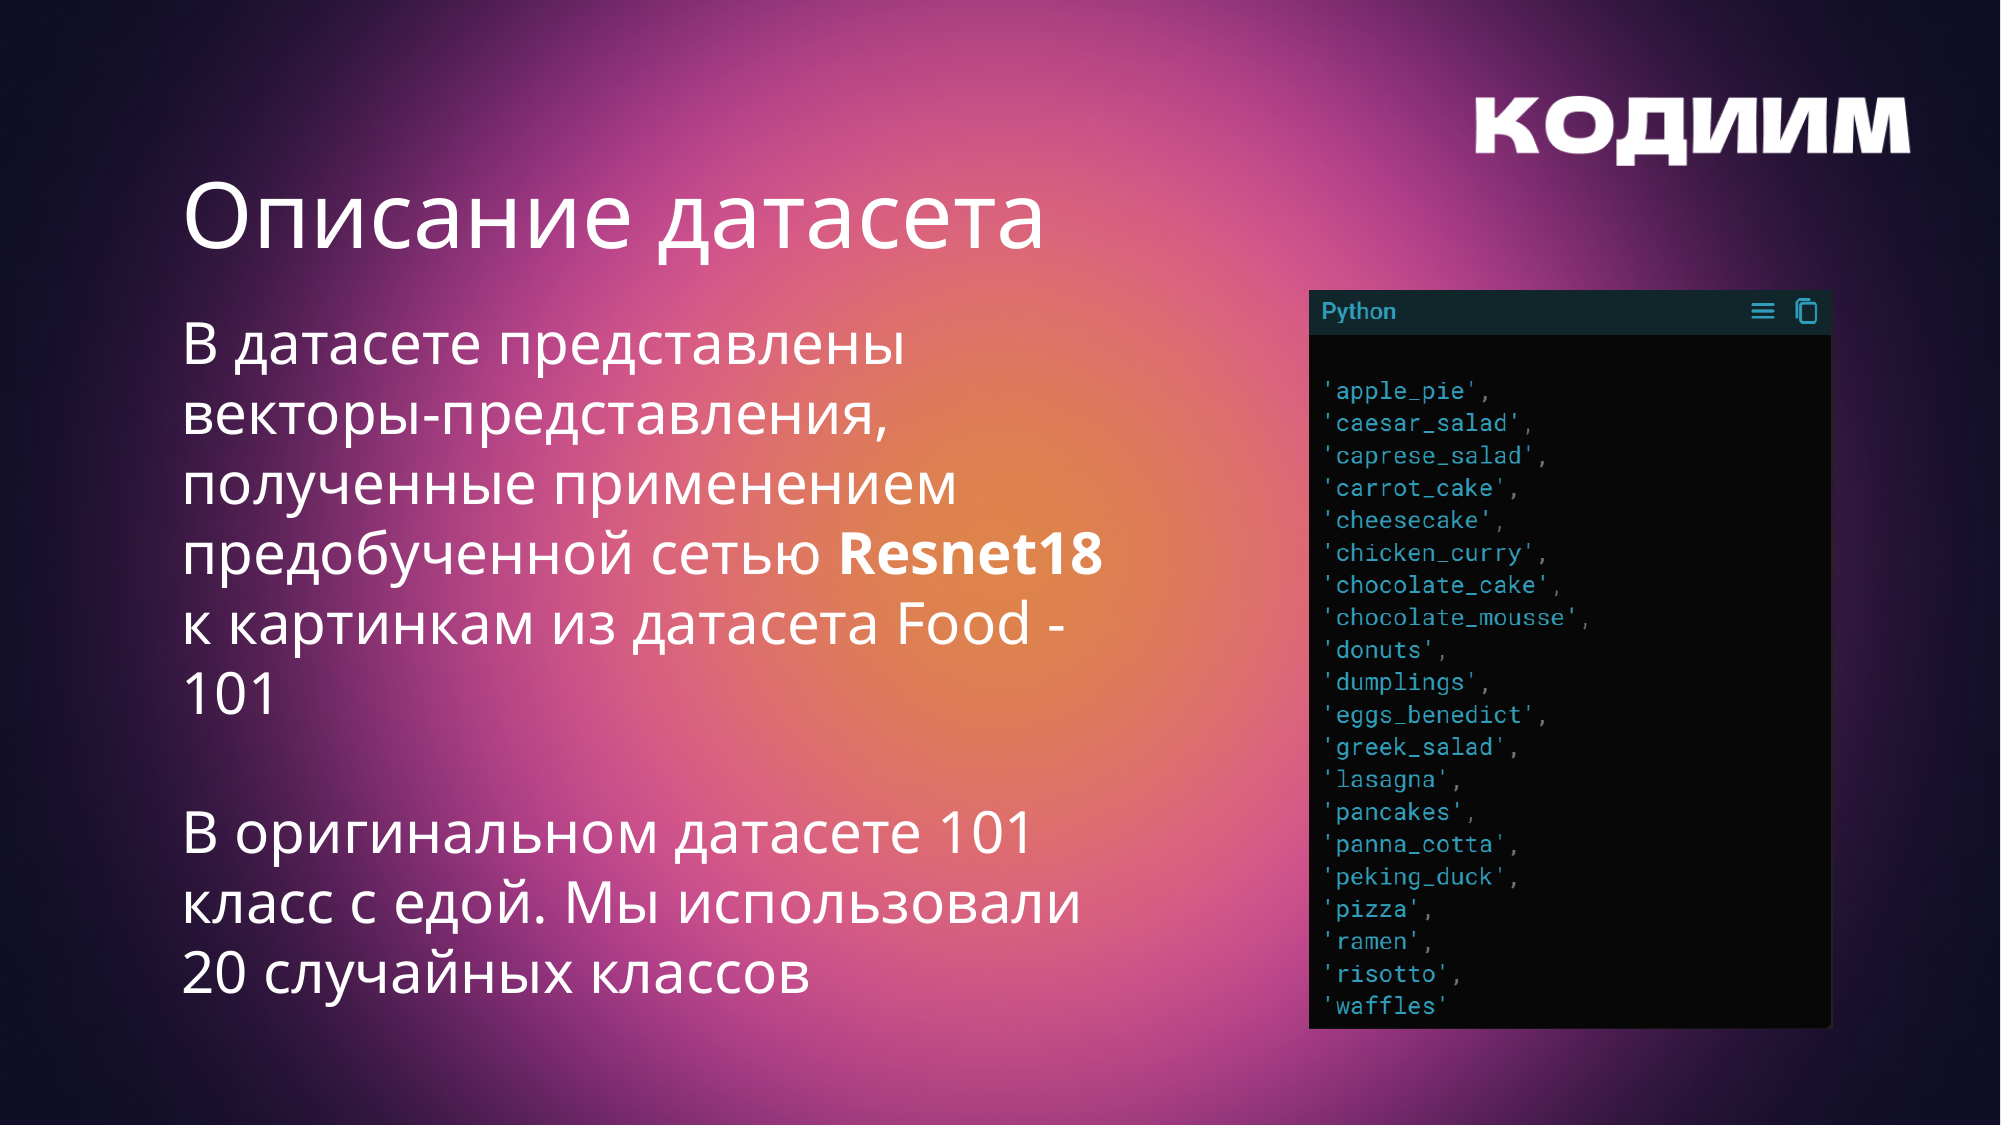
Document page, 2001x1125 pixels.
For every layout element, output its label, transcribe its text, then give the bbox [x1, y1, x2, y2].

picture [0, 0, 2001, 1125]
text_box Описание датасета [166, 149, 1737, 274]
text_box В датасете представлены векторы-представления, полученные применением предобученной сетью Resnet18 к картинкам из датасета Food - 101 В оригинальном датасете 101 класс с едой. Мы использовали 20 случайных классов [166, 290, 1160, 1021]
